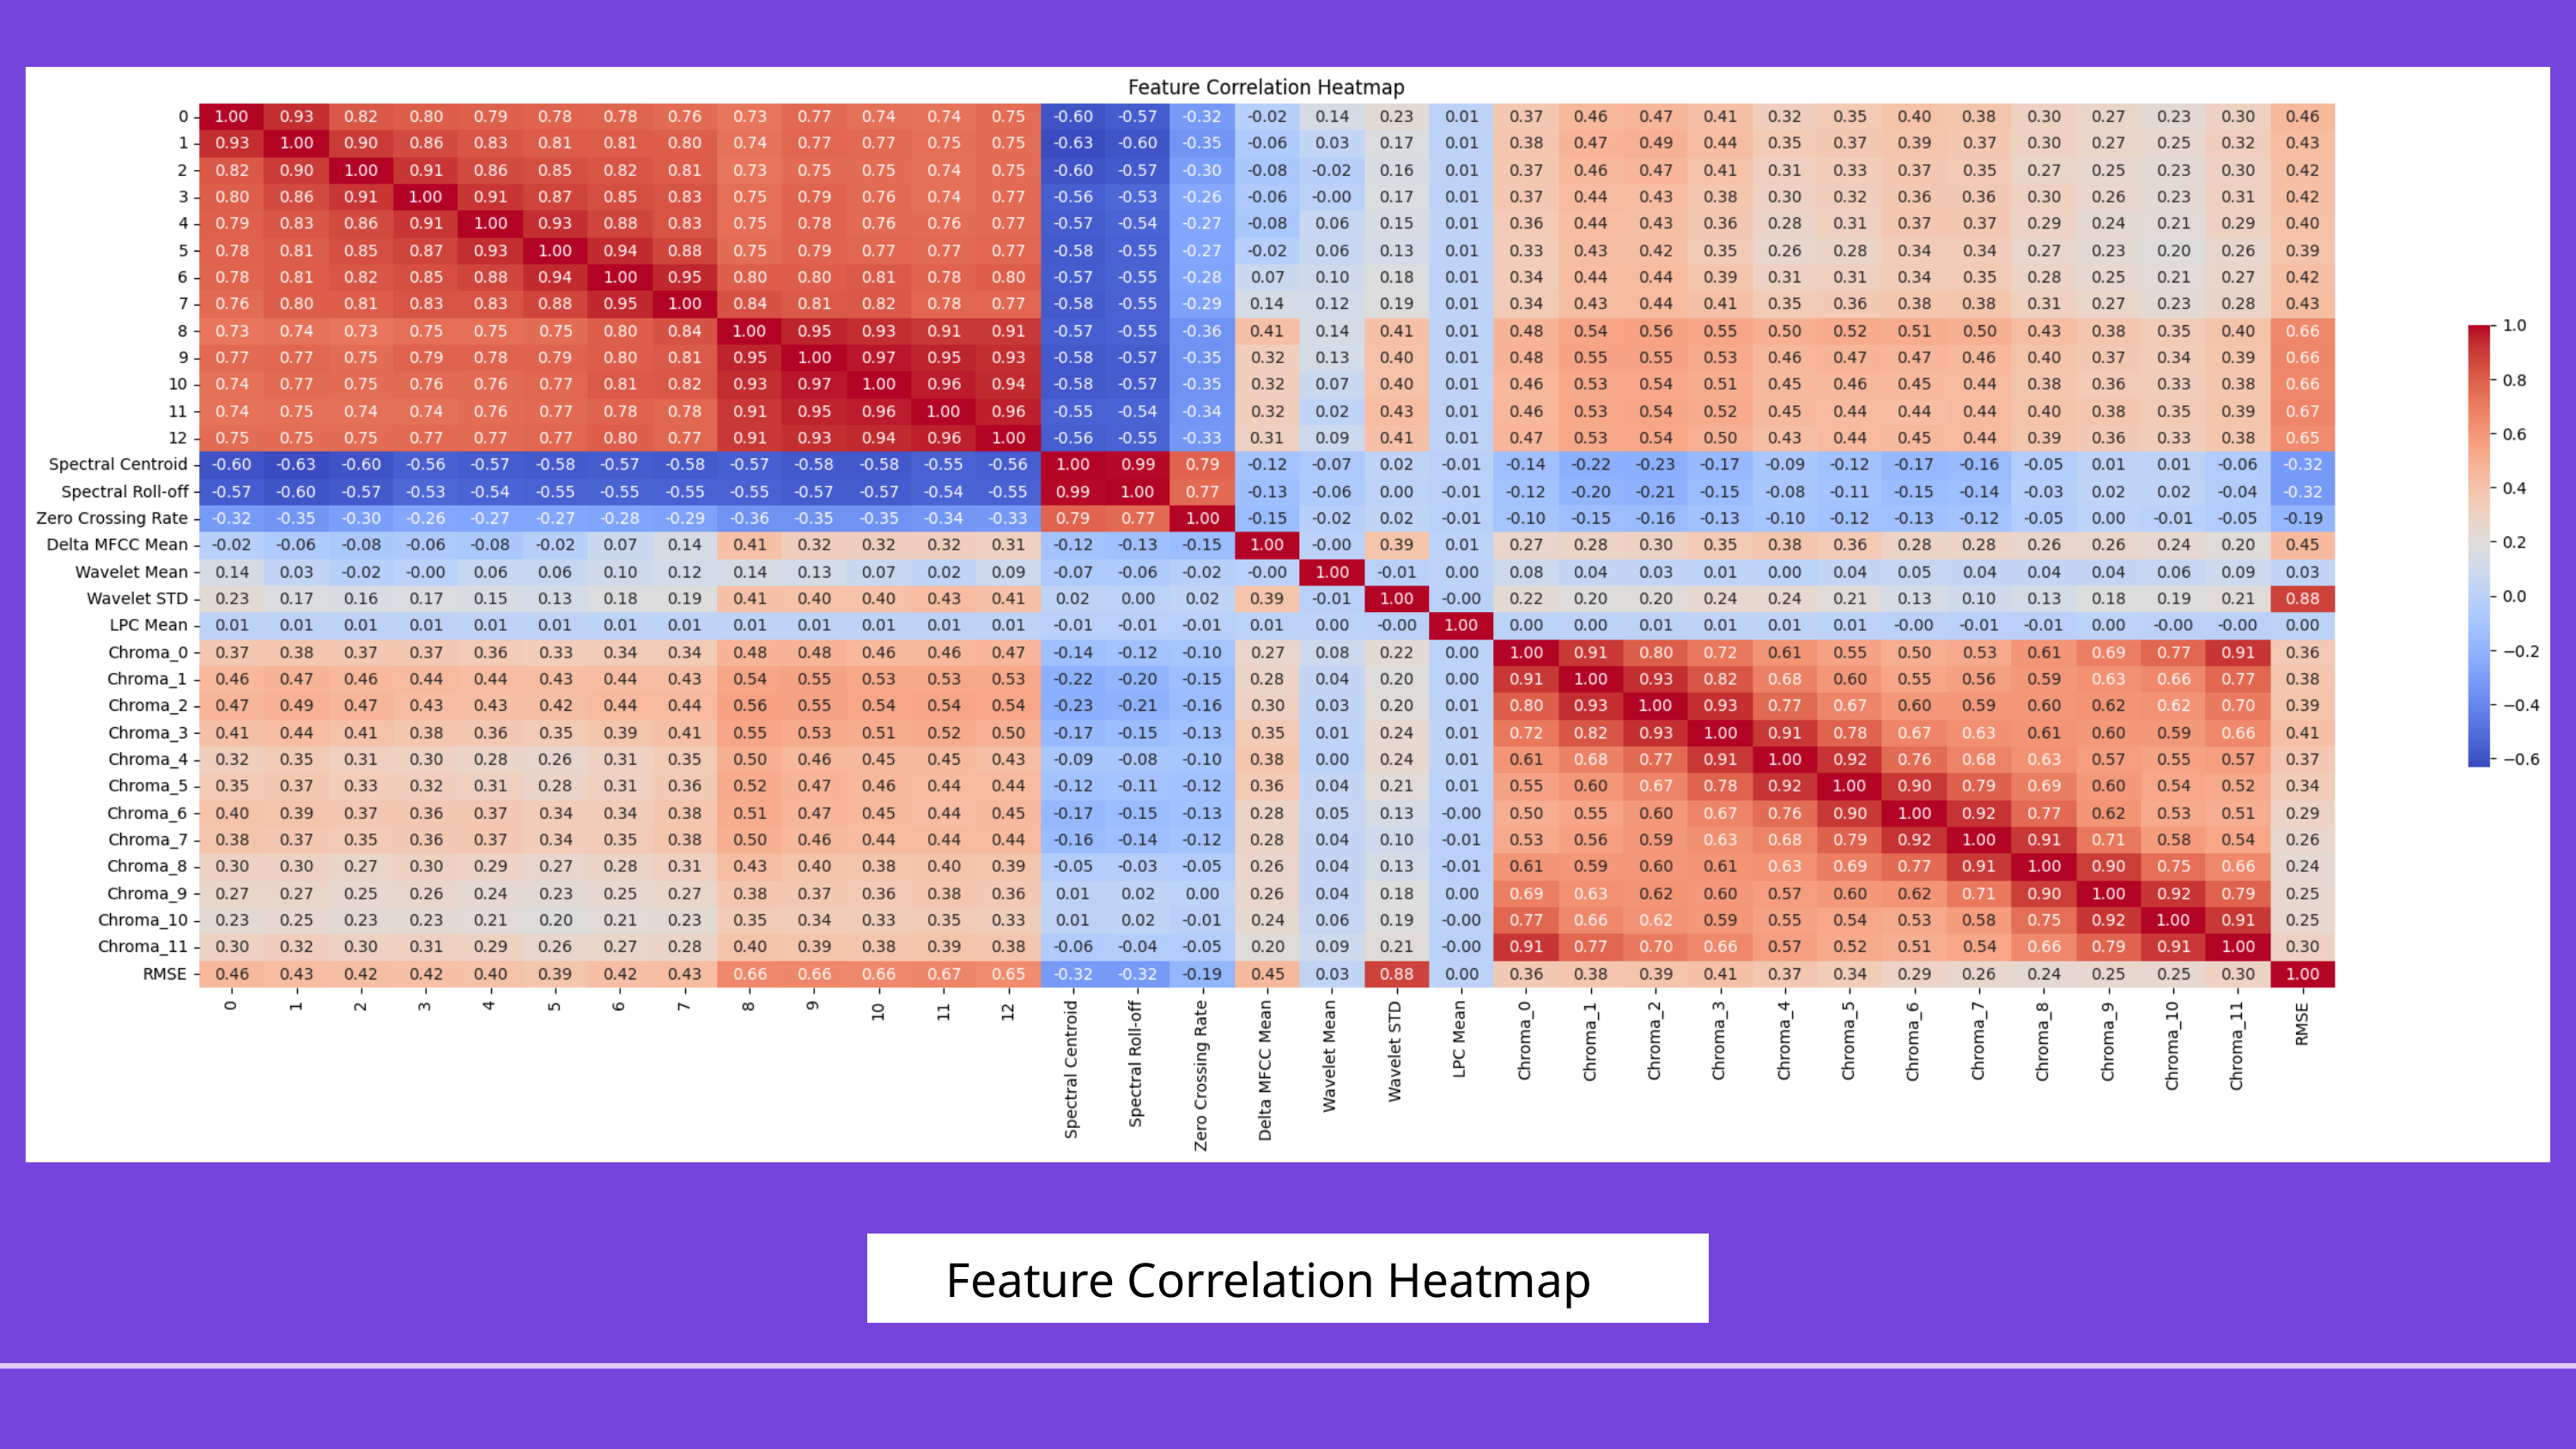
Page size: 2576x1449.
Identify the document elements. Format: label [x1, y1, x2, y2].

text_box [25, 67, 2550, 1162]
text_box [866, 1233, 1710, 1323]
